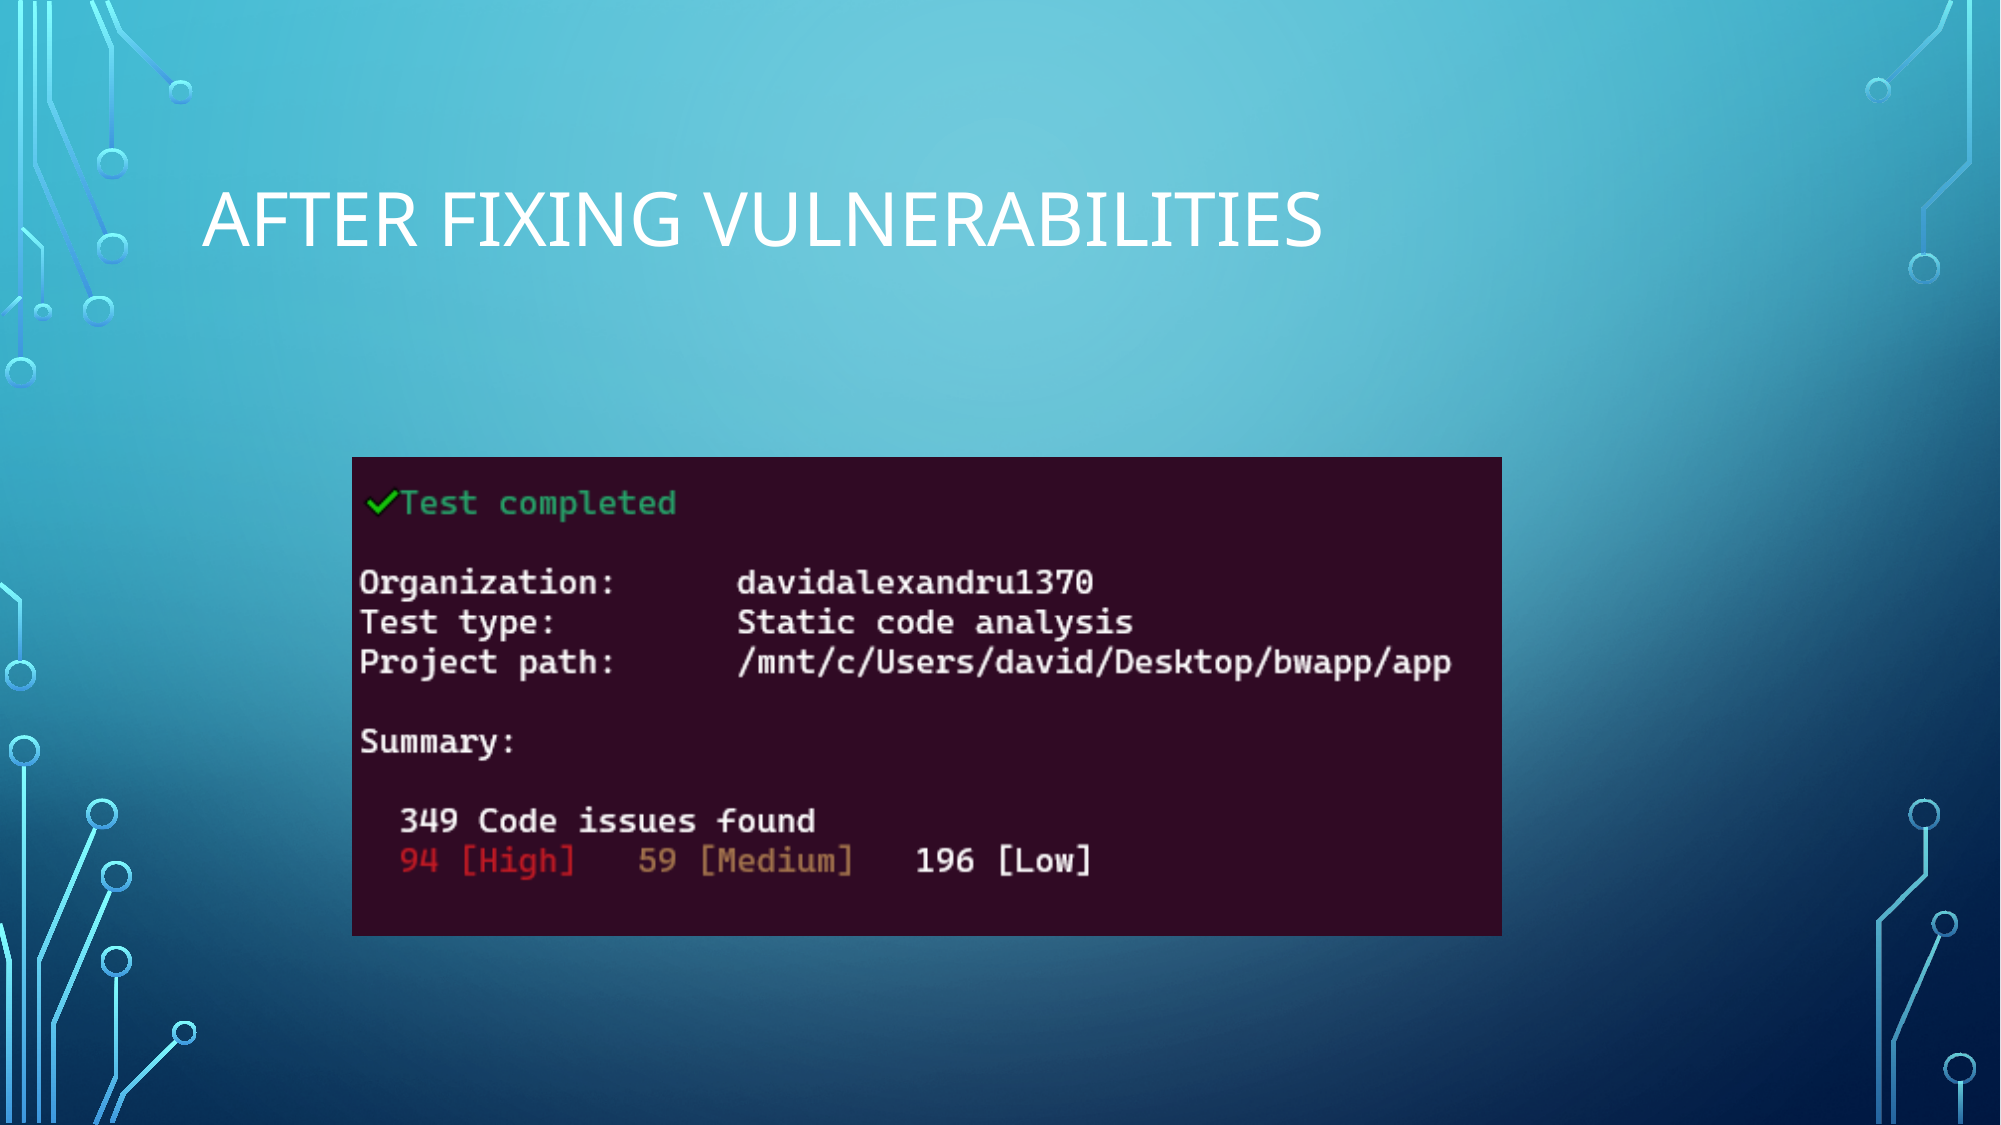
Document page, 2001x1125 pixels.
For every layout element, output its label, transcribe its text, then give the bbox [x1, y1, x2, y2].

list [352, 457, 1502, 936]
title After fixing vulnerabilities [187, 101, 1813, 344]
